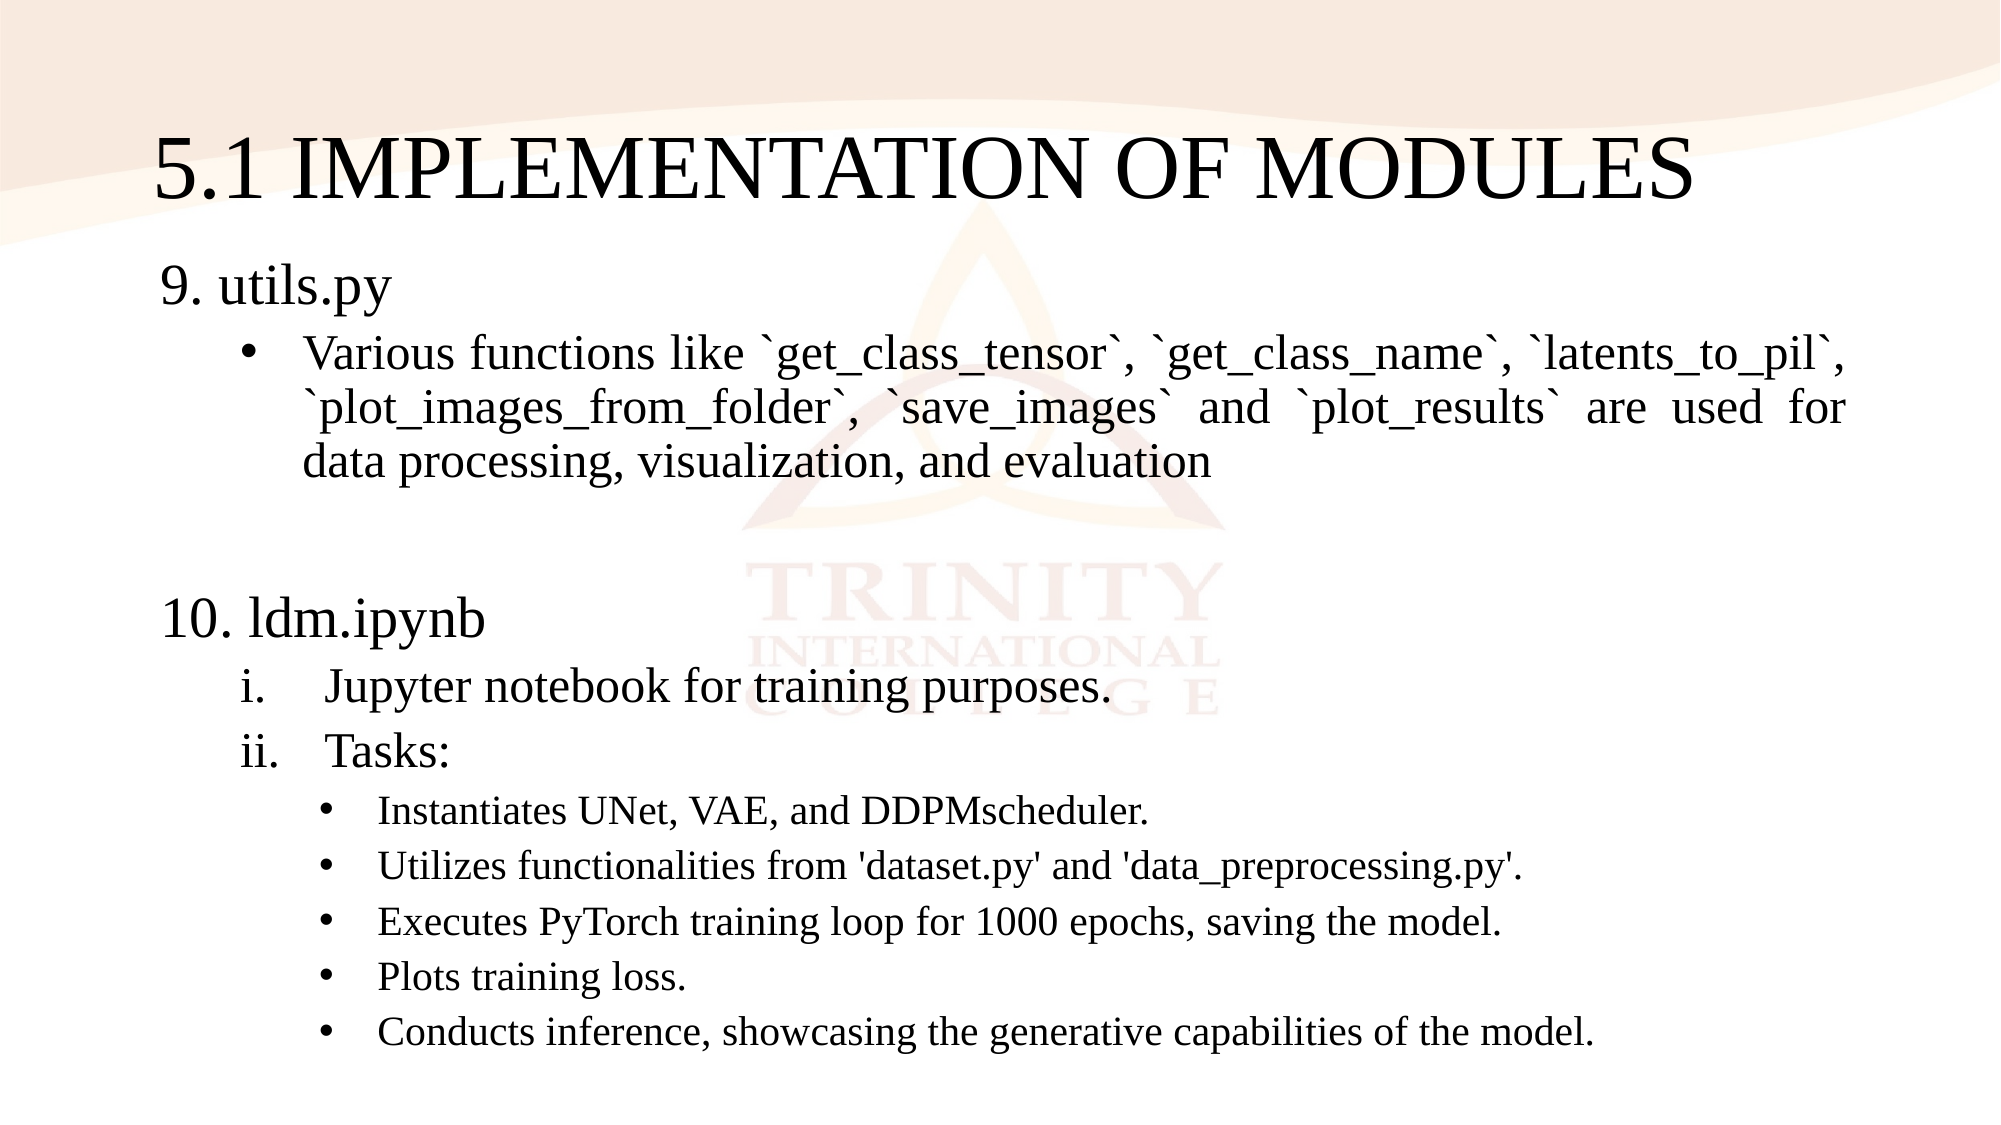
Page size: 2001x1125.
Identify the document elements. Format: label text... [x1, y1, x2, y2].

list 9. utils.py Various functions like `get_class_tensor`, `get_class_name`, `latents_to_pil`, `plot_images_from_folder`, `save_images` and `plot_results` are used for data processing, visualization, and evaluation 10. ldm.ipynb Jupyter notebook for training purposes. Tasks: Instantiates UNet, VAE, and DDPMscheduler. Utilizes functionalities from 'dataset.py' and 'data_preprocessing.py'. Executes PyTorch training loop for 1000 epochs, saving the model. Plots training loss. Conducts inference, showcasing the generative capabilities of the model. [137, 168, 1863, 1101]
title 5.1 IMPLEMENTATION OF MODULES [137, 59, 1863, 168]
